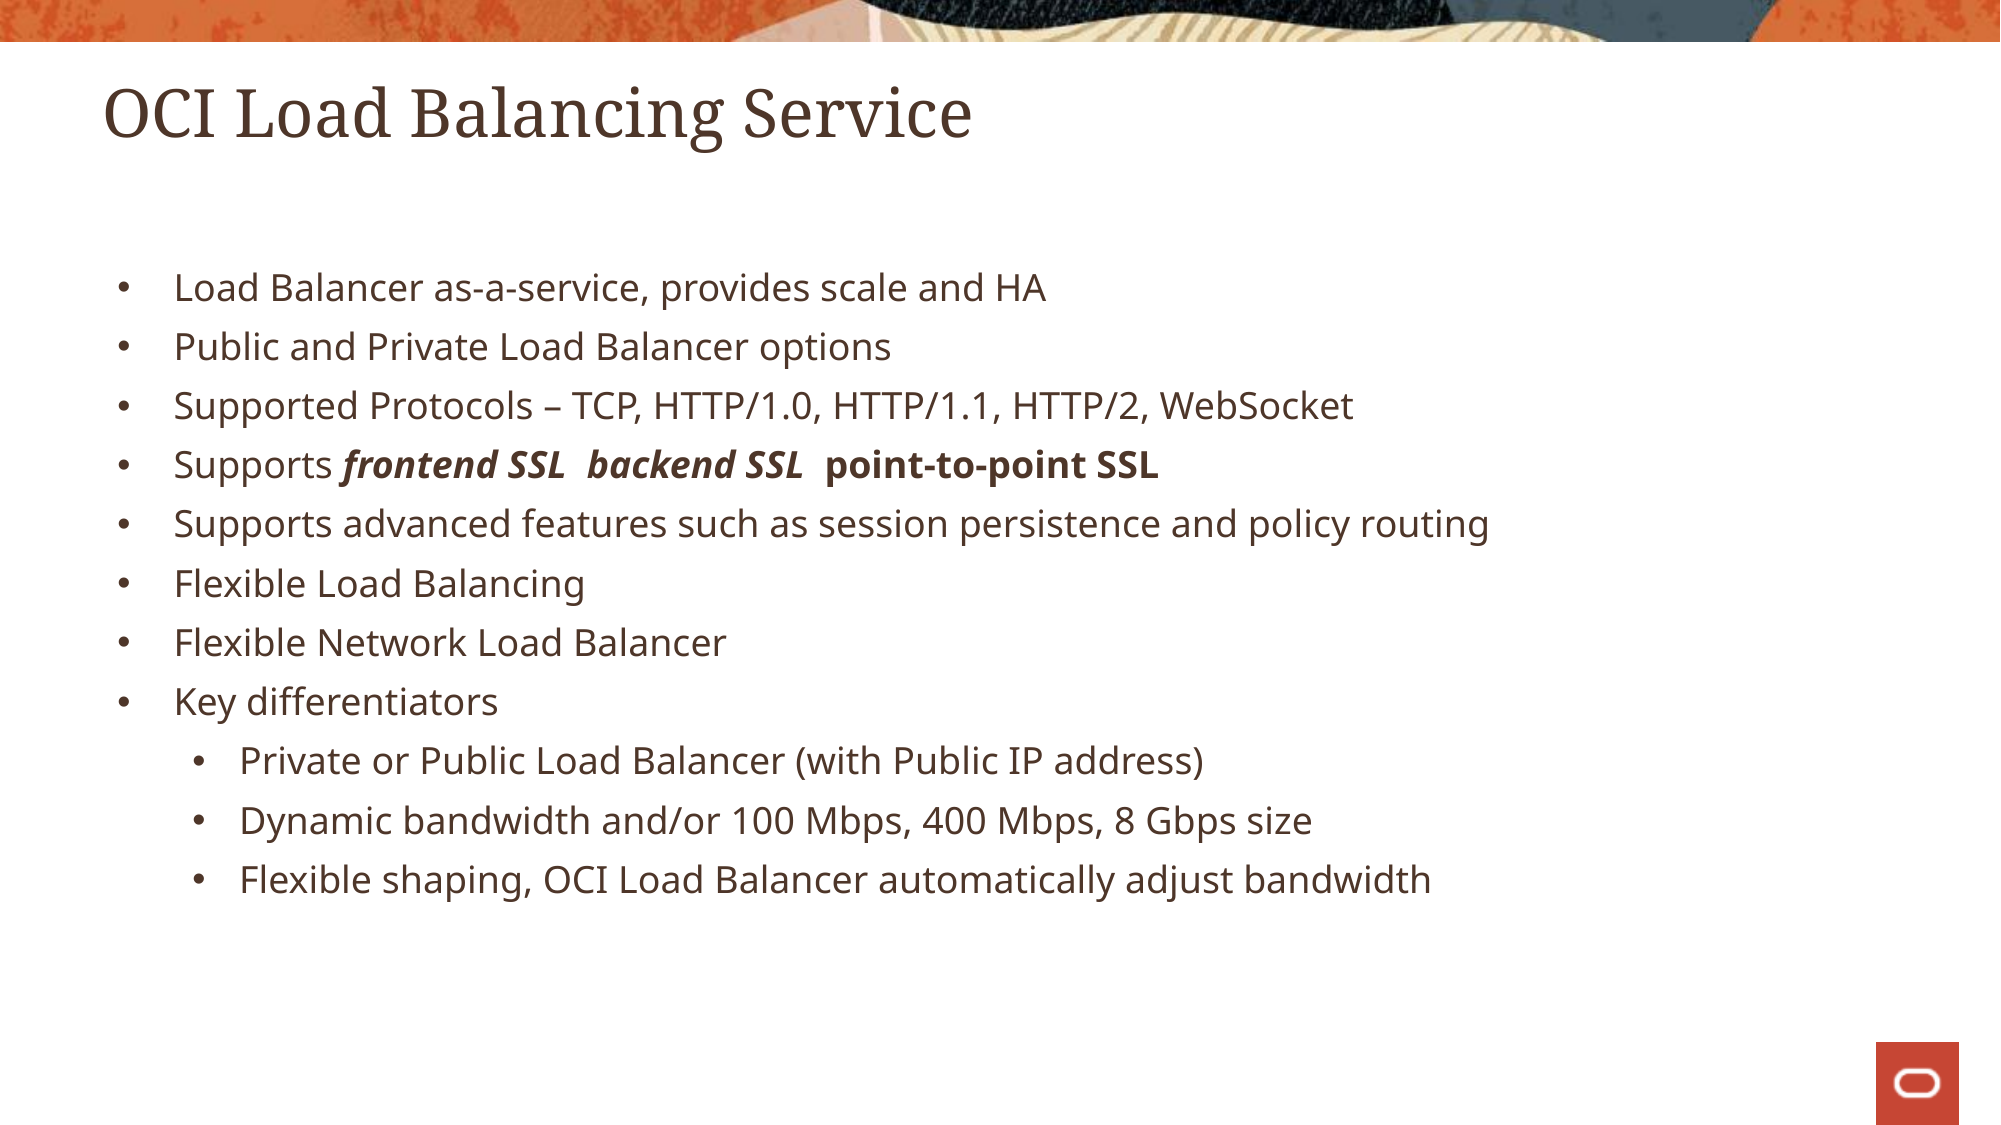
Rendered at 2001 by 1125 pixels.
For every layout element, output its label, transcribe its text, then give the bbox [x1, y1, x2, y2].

picture [0, 0, 2000, 42]
picture [1876, 1042, 1959, 1125]
list Load Balancer as-a-service, provides scale and HA Public and Private Load Balancer options Supported Protocols – TCP, HTTP/1.0, HTTP/1.1, HTTP/2, WebSocket Supports frontend SSL backend SSL point-to-point SSL Supports advanced features such as session persistence and policy routing Flexible Load Balancing Flexible Network Load Balancer Key differentiators Private or Public Load Balancer (with Public IP address) Dynamic bandwidth and/or 100 Mbps, 400 Mbps, 8 Gbps size Flexible shaping, OCI Load Balancer automatically adjust bandwidth [102, 261, 1788, 794]
title OCI Load Balancing Service [102, 75, 1898, 157]
